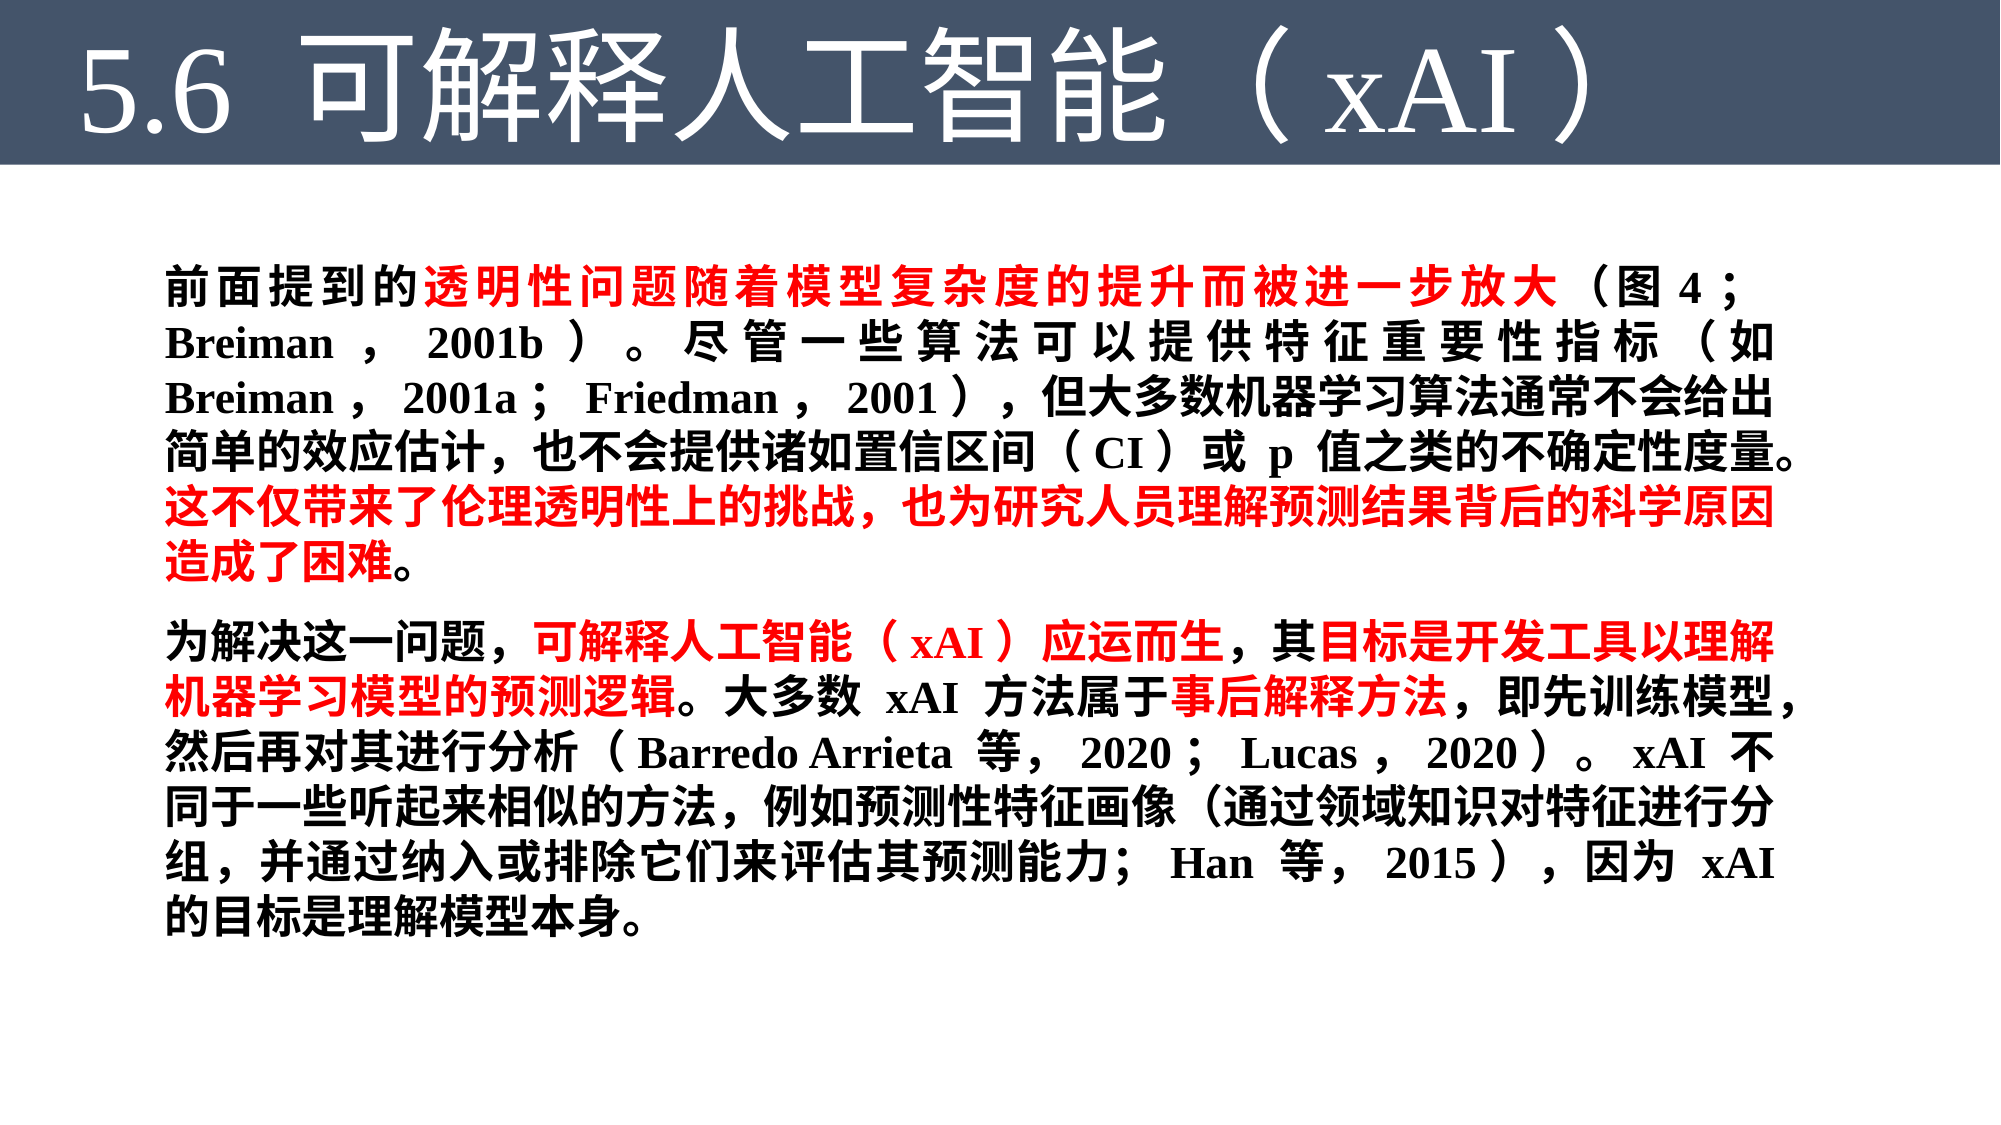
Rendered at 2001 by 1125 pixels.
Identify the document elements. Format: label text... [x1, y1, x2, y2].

text_box 前面提到的透明性问题随着模型复杂度的提升而被进一步放大（图4；Breiman，2001b）。尽管一些算法可以提供特征重要性指标（如 Breiman，2001a；Friedman，2001），但大多数机器学习算法通常不会给出简单的效应估计，也不会提供诸如置信区间（CI）或 p 值之类的不确定性度量。这不仅带来了伦理透明性上的挑战，也为研究人员理解预测结果背后的科学原因造成了困难。 为解决这一问题，可解释人工智能（xAI）应运而生，其目标是开发工具以理解机器学习模型的预测逻辑。大多数 xAI 方法属于事后解释方法，即先训练模型，然后再对其进行分析（Barredo Arrieta 等，2020；Lucas，2020）。xAI 不同于一些听起来相似的方法，例如预测性特征画像（通过领域知识对特征进行分组，并通过纳入或排除它们来评估其预测能力；Han 等，2015），因为 xAI 的目标是理解模型本身。 [150, 250, 1791, 950]
text_box 5.6 可解释人工智能（xAI） [0, 0, 2000, 165]
